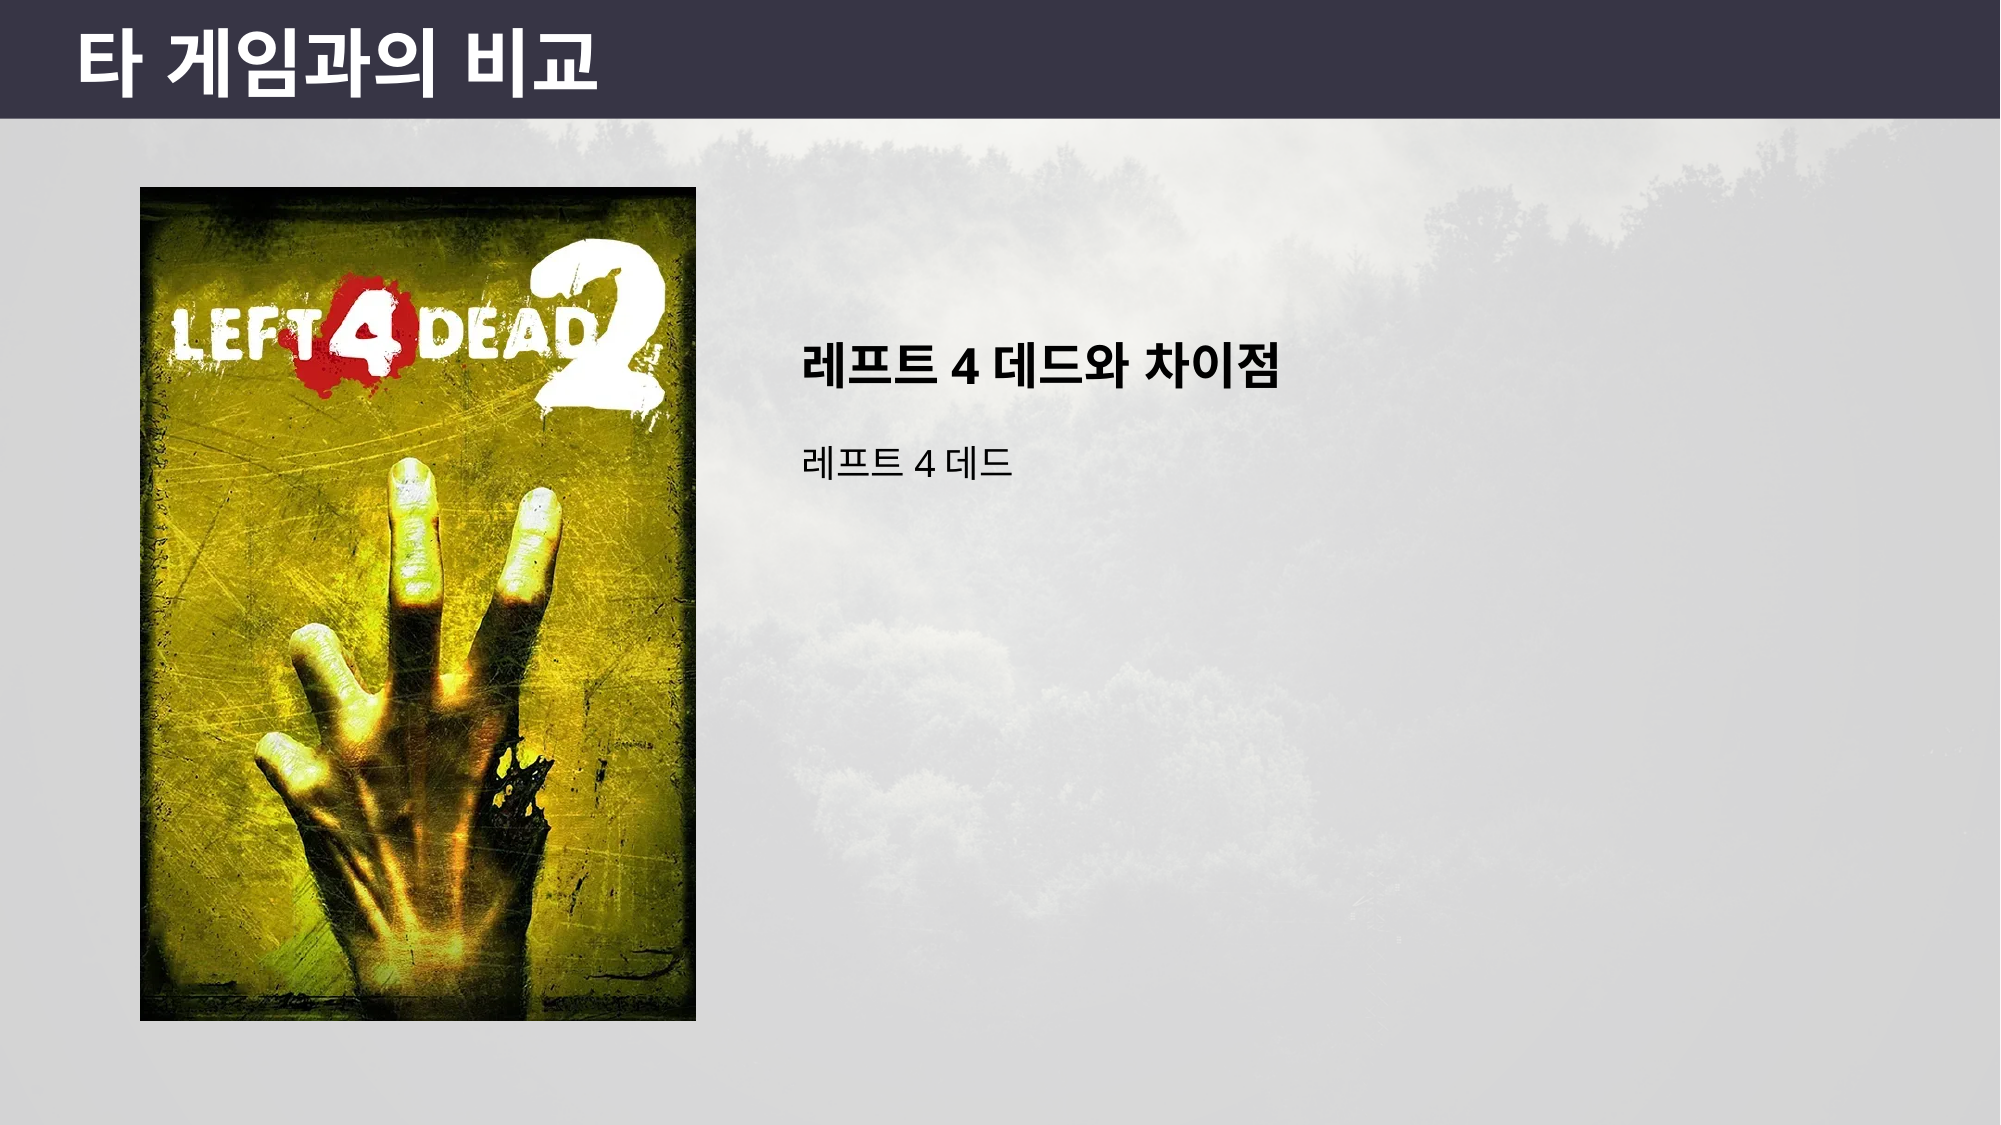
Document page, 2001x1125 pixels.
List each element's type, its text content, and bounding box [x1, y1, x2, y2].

text_box [0, 0, 2000, 120]
text_box 레프트4데드와 차이점 레프트4데드 [787, 327, 1950, 493]
picture [0, 0, 2001, 1125]
text_box 타 게임과의 비교 [61, 9, 616, 114]
